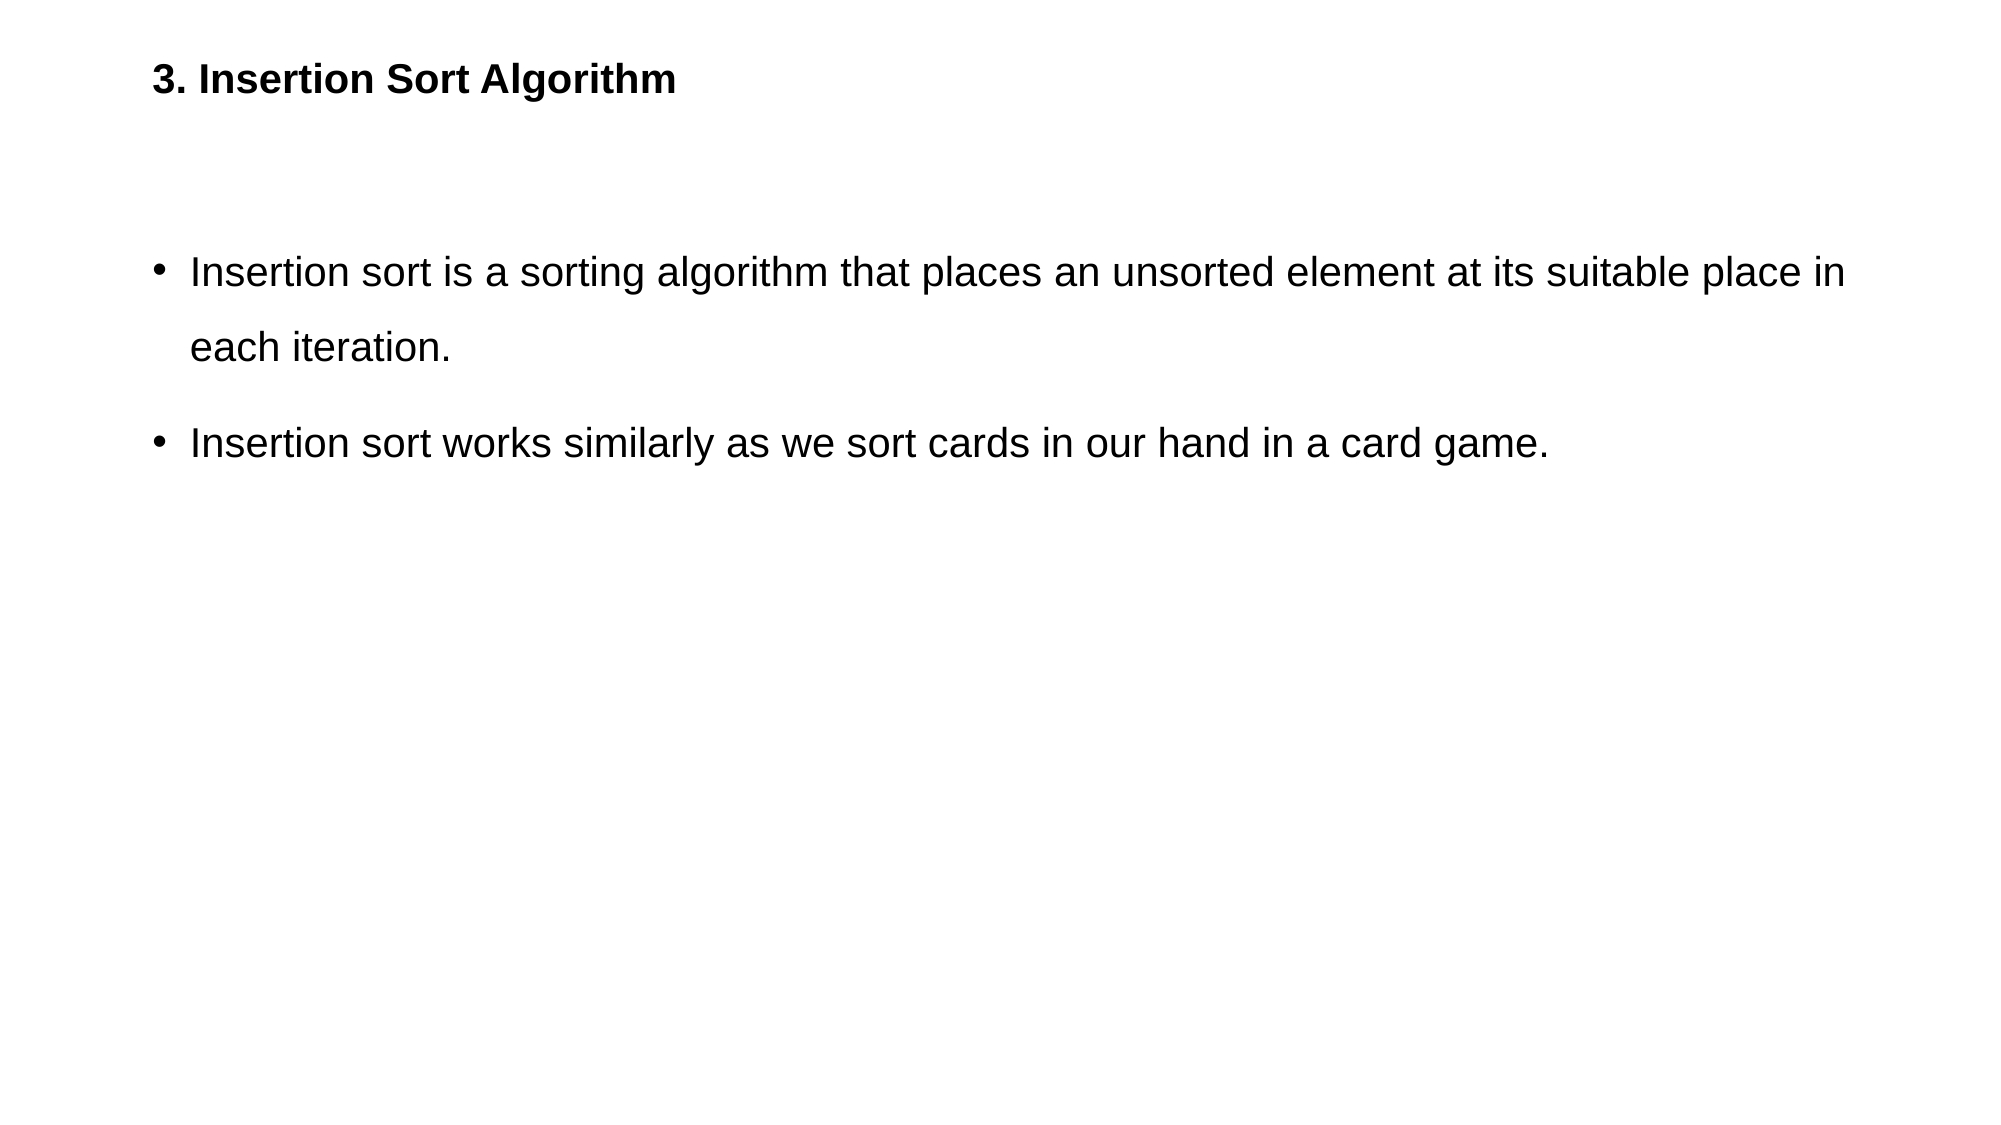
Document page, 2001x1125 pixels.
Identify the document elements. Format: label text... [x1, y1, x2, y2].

list 3. Insertion Sort Algorithm Insertion sort is a sorting algorithm that places an unsorted element at its suitable place in each iteration. Insertion sort works similarly as we sort cards in our hand in a card game. [137, 50, 1863, 1014]
